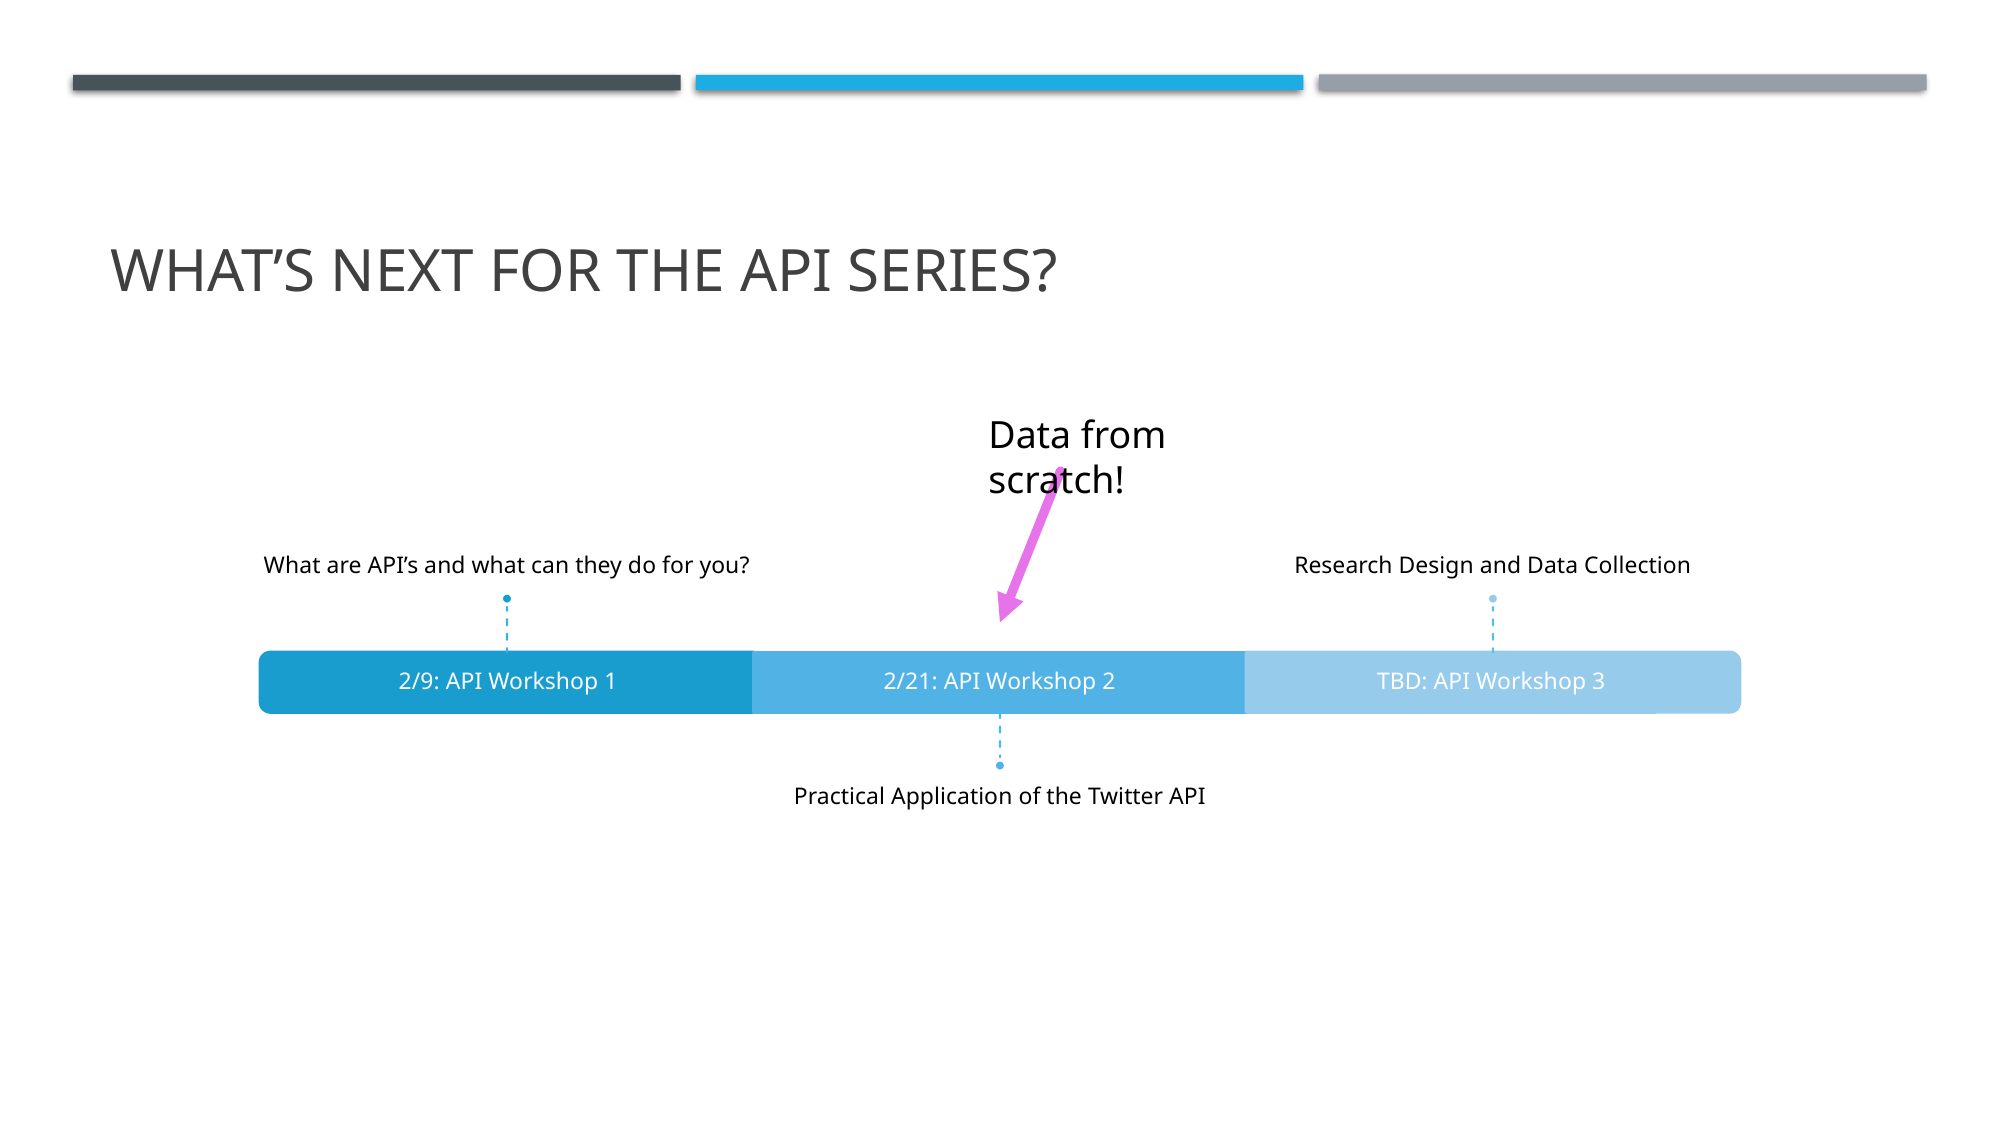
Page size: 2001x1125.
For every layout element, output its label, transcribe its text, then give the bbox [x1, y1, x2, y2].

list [94, 383, 1906, 981]
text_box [999, 470, 1061, 623]
title What’s next for the api series? [95, 115, 1905, 311]
